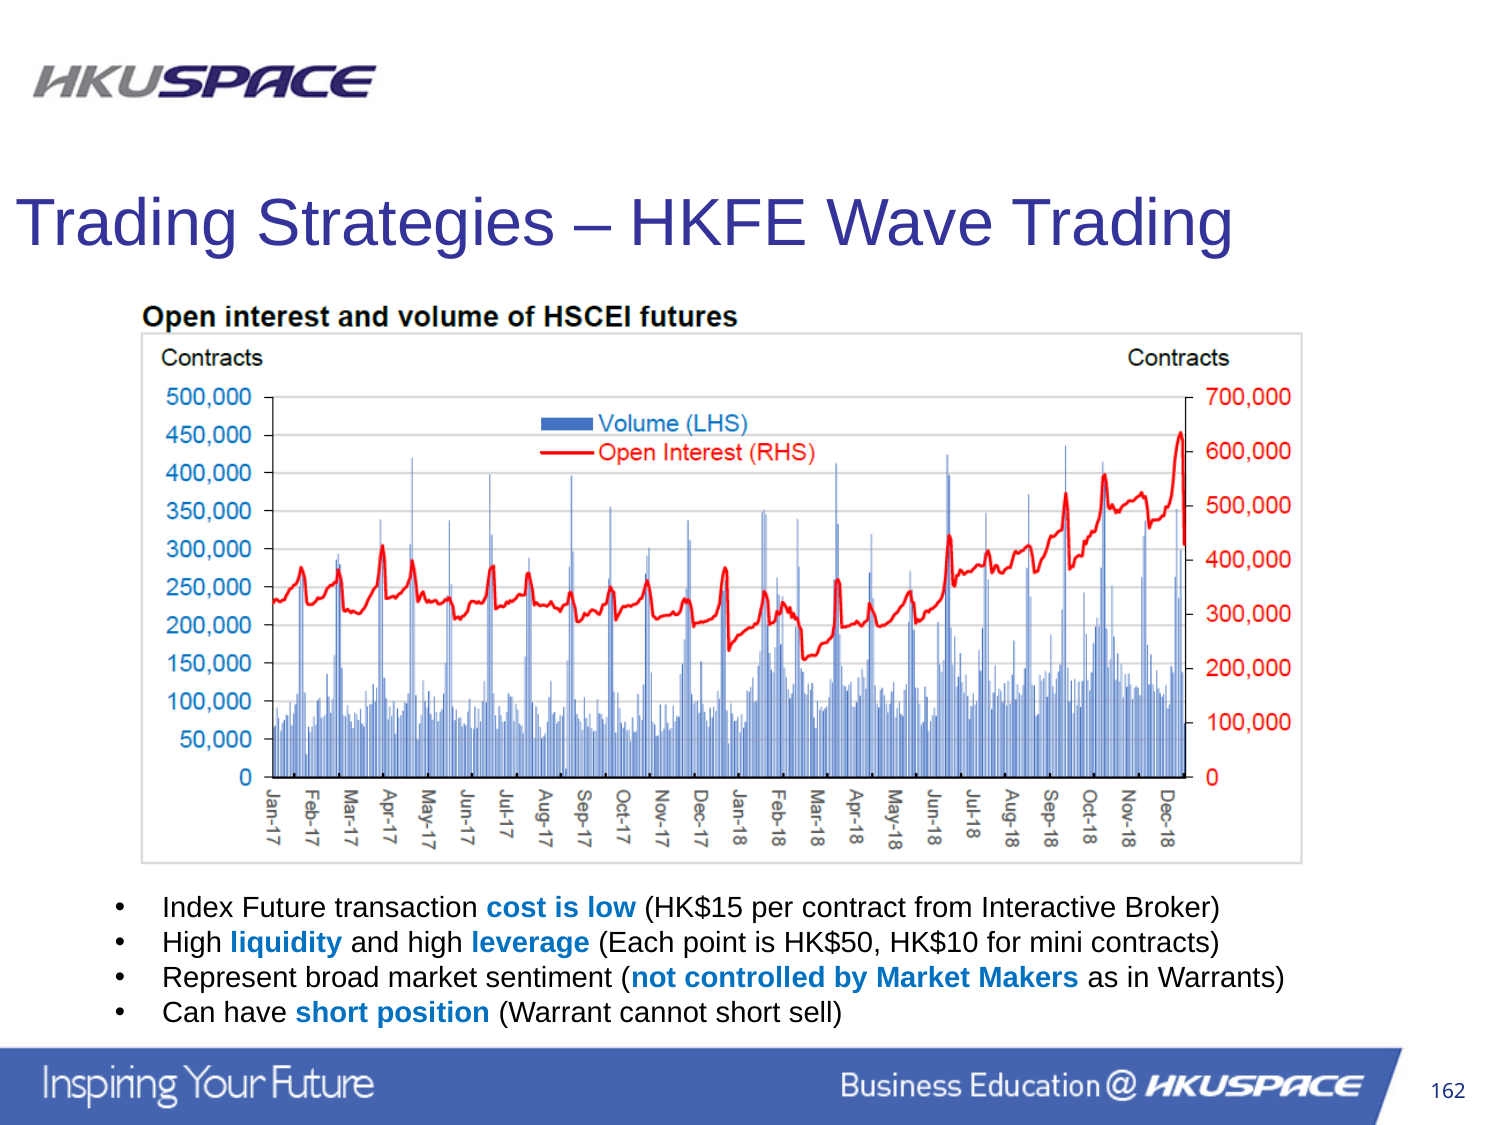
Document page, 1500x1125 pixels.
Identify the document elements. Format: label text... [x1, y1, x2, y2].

title Trading Strategies – HKFE Wave Trading [0, 101, 1325, 266]
text_box Index Future transaction cost is low (HK$15 per contract from Interactive Broker) High liquidity and high leverage (Each point is HK$50, HK$10 for mini contracts) Represent broad market sentiment (not controlled by Market Makers as in Warrants) Can have short position (Warrant cannot short sell) [100, 881, 1354, 1071]
slide_number 162 [1415, 1070, 1499, 1125]
picture [0, 0, 1500, 1125]
